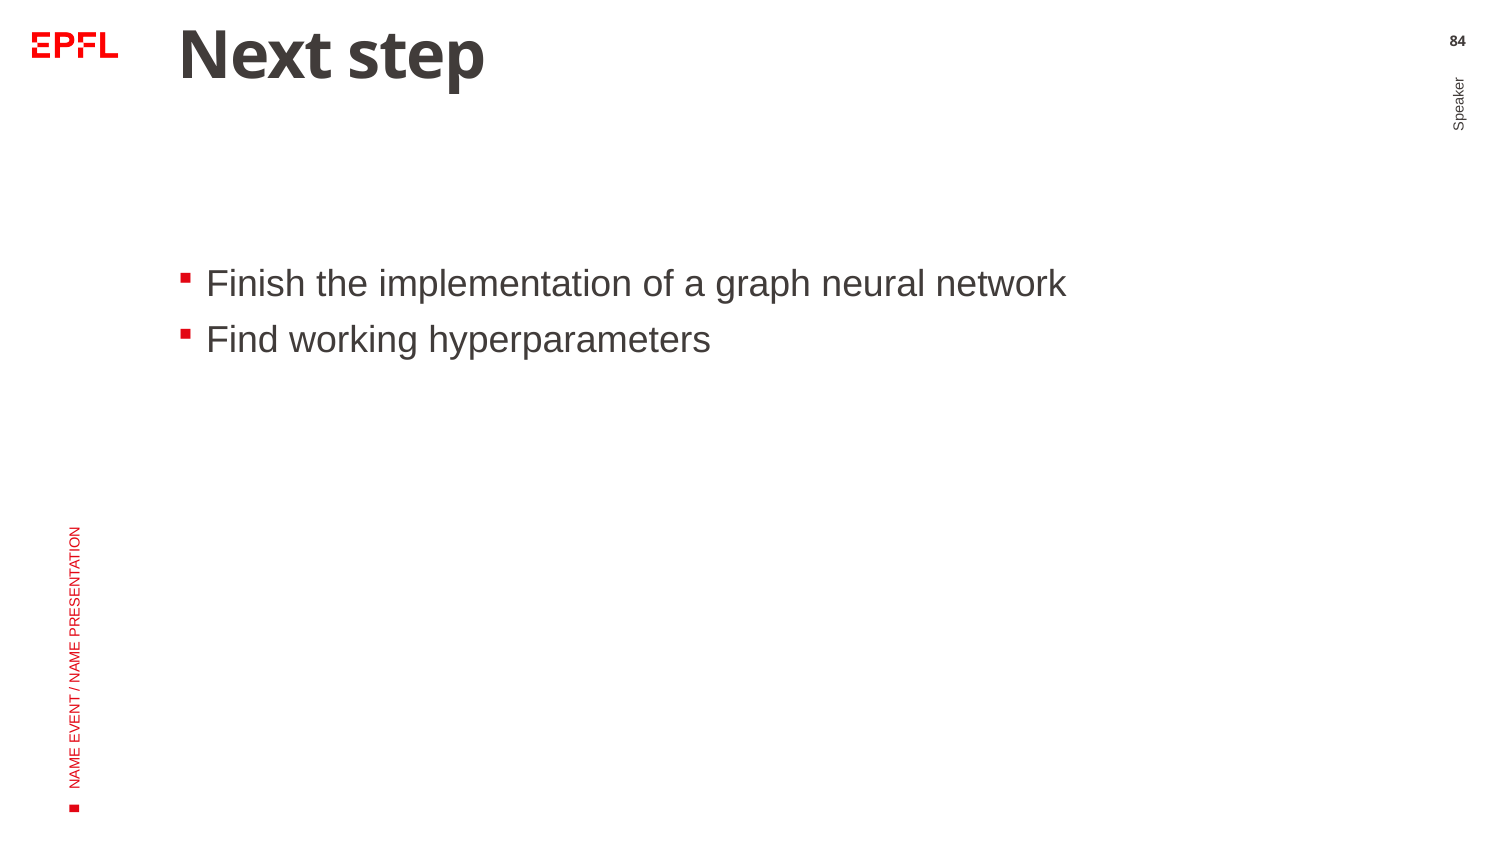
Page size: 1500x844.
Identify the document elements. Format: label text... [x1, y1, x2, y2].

title Next step [148, 21, 750, 198]
list Finish the implementation of a graph neural network Find working hyperparameters [148, 256, 1416, 813]
picture [21, 21, 129, 69]
slide_number NAME EVENT / NAME PRESENTATION [0, 256, 149, 805]
footer Speaker [1415, 59, 1500, 641]
slide_number 84 [1415, 32, 1500, 59]
